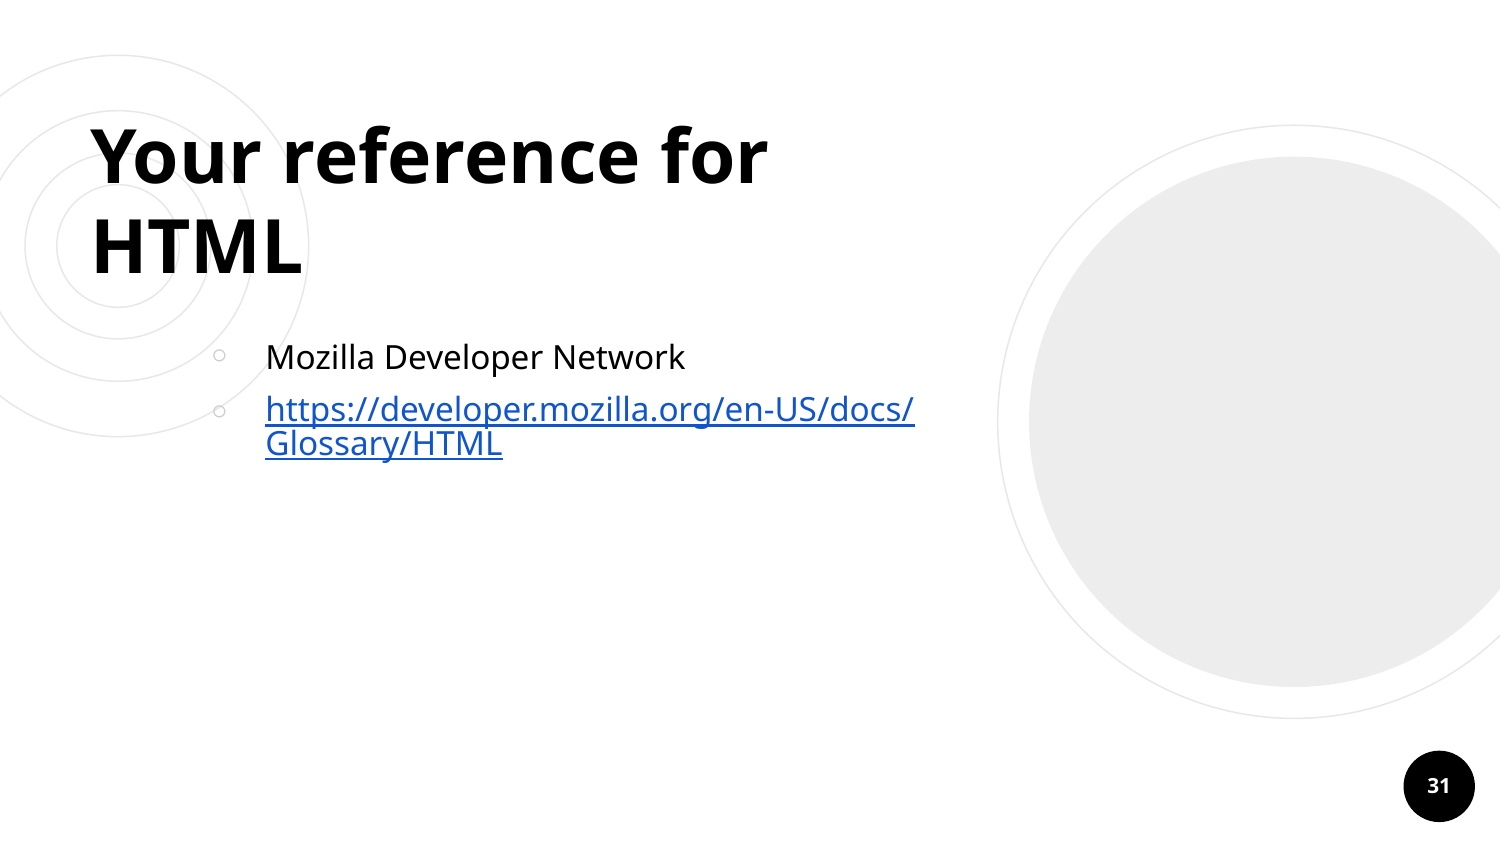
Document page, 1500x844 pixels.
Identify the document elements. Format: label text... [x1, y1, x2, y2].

list Mozilla Developer Network https://developer.mozilla.org/en-US/docs/Glossary/HTML [175, 321, 932, 751]
title Your reference for HTML [75, 191, 932, 304]
slide_number 31 [1403, 750, 1475, 823]
